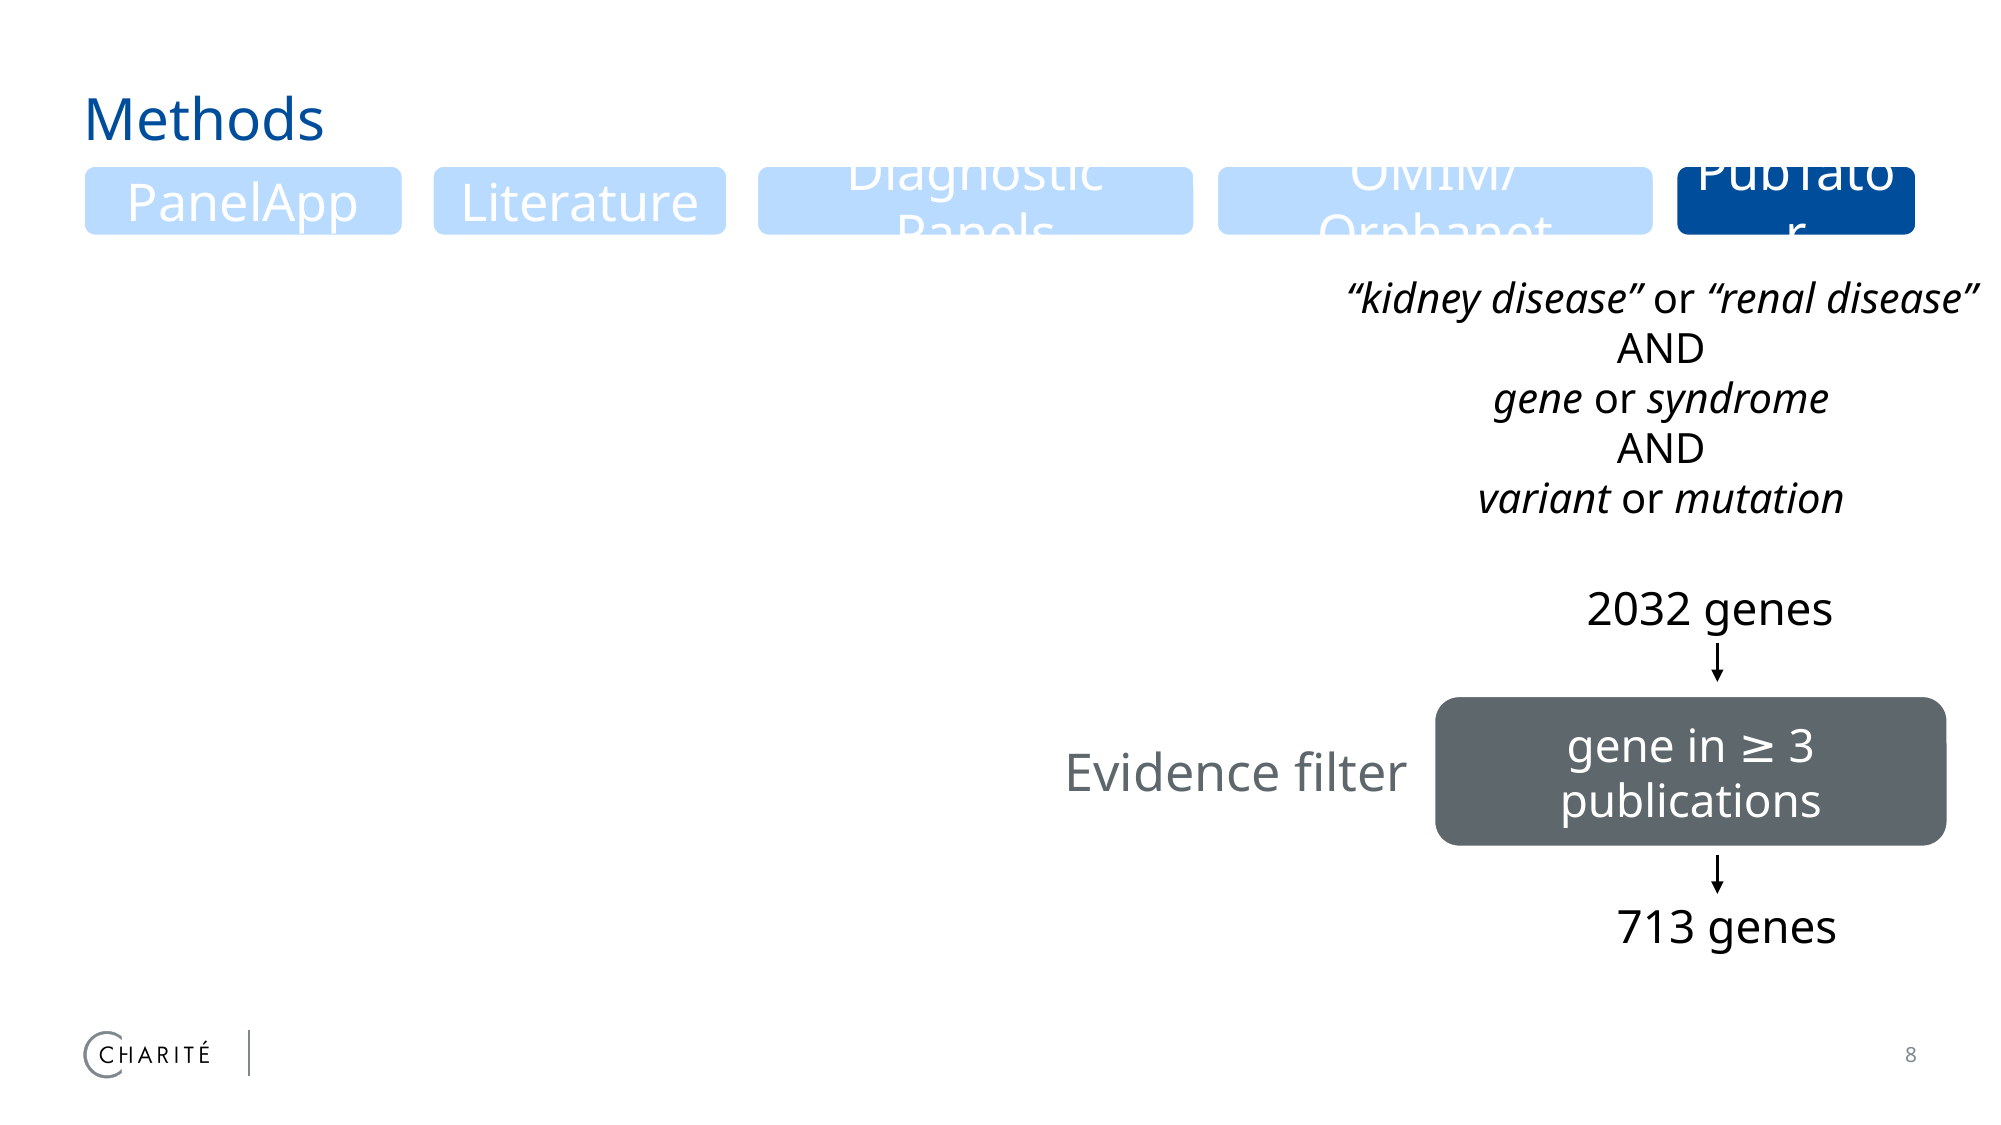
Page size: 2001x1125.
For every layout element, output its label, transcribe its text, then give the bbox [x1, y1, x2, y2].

text_box PanelApp [81, 163, 405, 238]
title Methods [83, 82, 1583, 149]
picture [70, 1014, 222, 1095]
text_box 2032 genes [1586, 579, 1834, 635]
text_box “kidney disease” or “renal disease” AND gene or syndrome AND variant or mutation [1345, 271, 1978, 376]
text_box Literature [430, 163, 730, 238]
text_box PubTator [1674, 163, 1919, 238]
text_box Diagnostic Panels [754, 163, 1197, 238]
slide_number 8 [1466, 1034, 1917, 1076]
text_box OMIM/Orphanet [1214, 163, 1656, 238]
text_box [1085, 642, 1949, 954]
